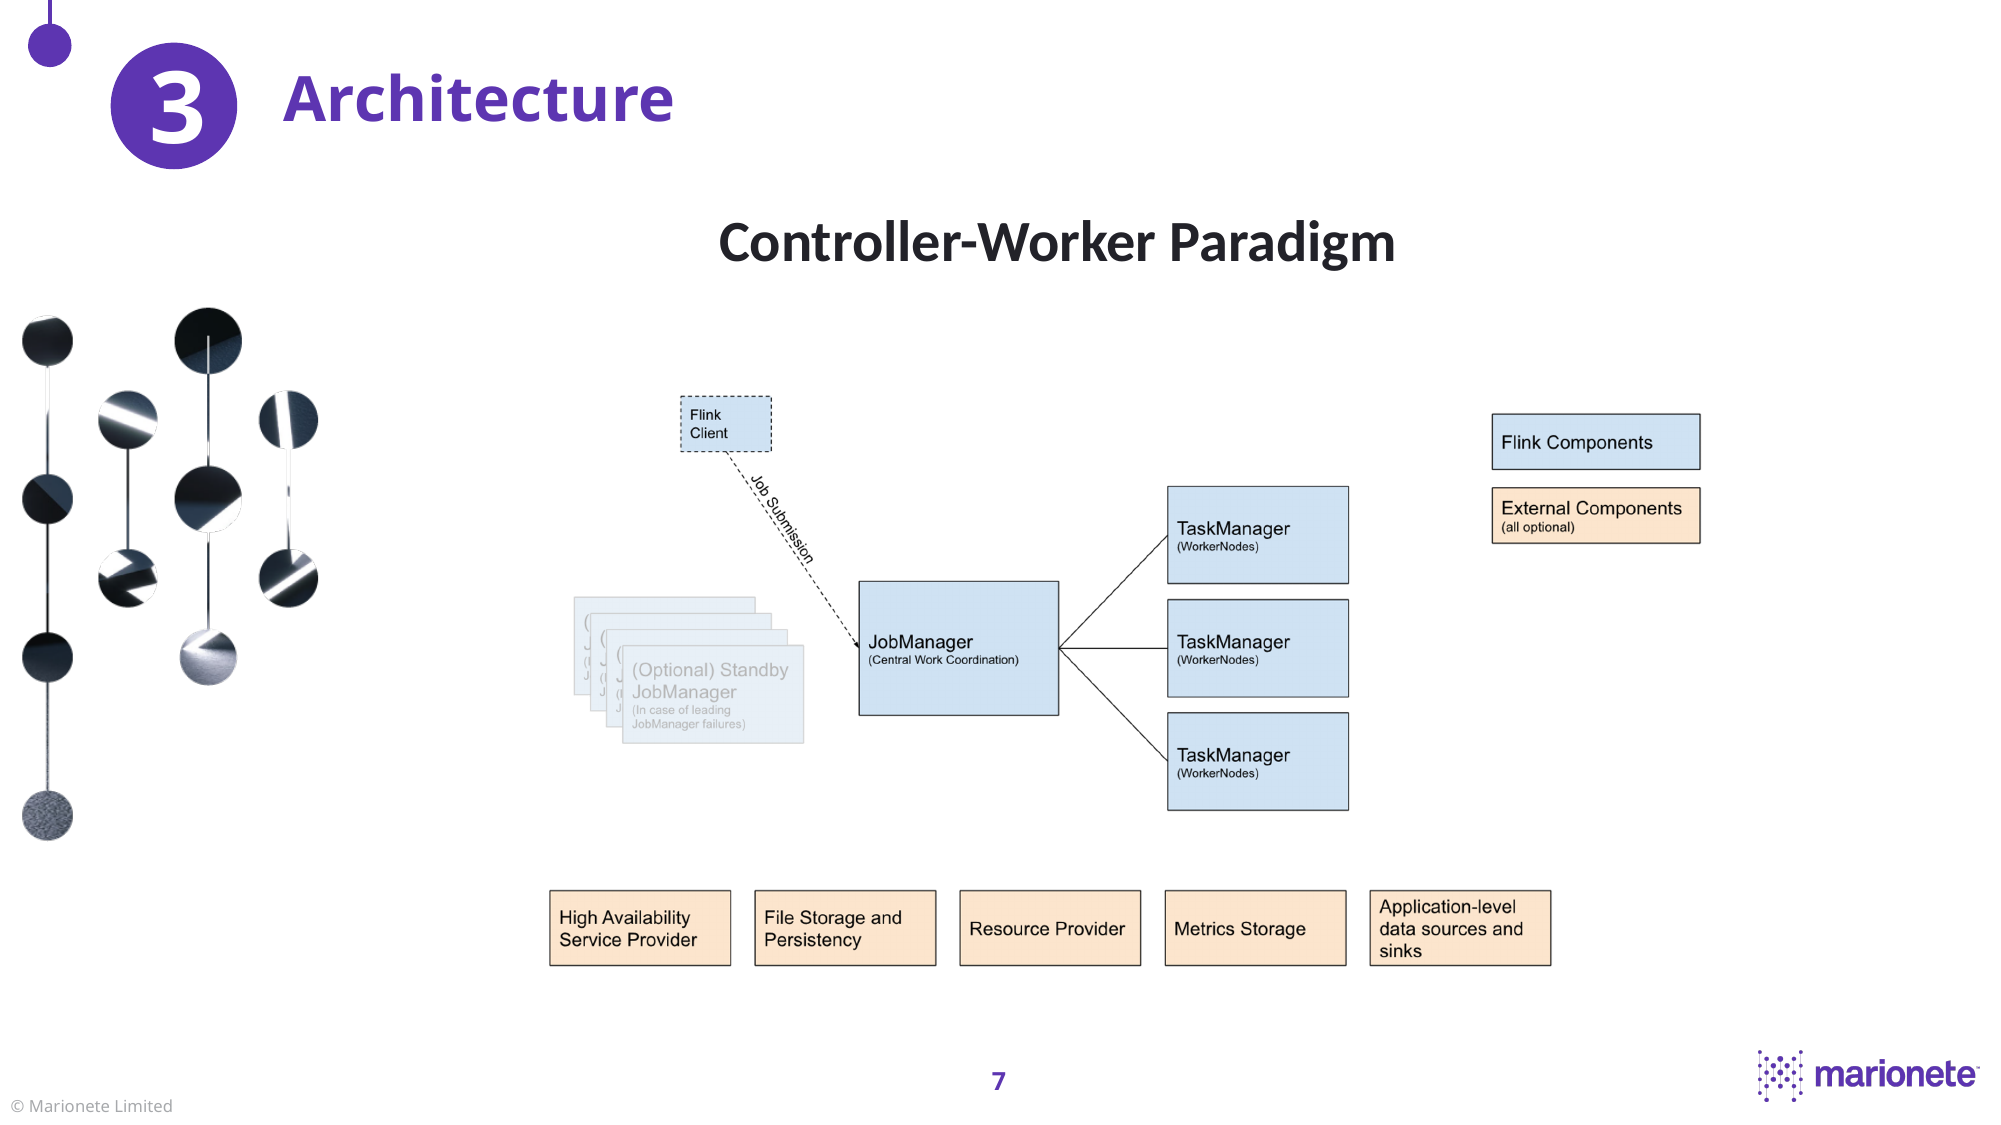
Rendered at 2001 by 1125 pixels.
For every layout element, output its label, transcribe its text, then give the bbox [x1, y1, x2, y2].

text_box Controller-Worker Paradigm [704, 195, 1427, 281]
list Architecture [268, 60, 748, 149]
text_box [214, 55, 239, 157]
picture [0, 291, 345, 866]
text_box [109, 55, 134, 157]
picture [543, 384, 1709, 970]
text_box 3 [134, 36, 214, 172]
picture [1754, 1046, 1983, 1106]
